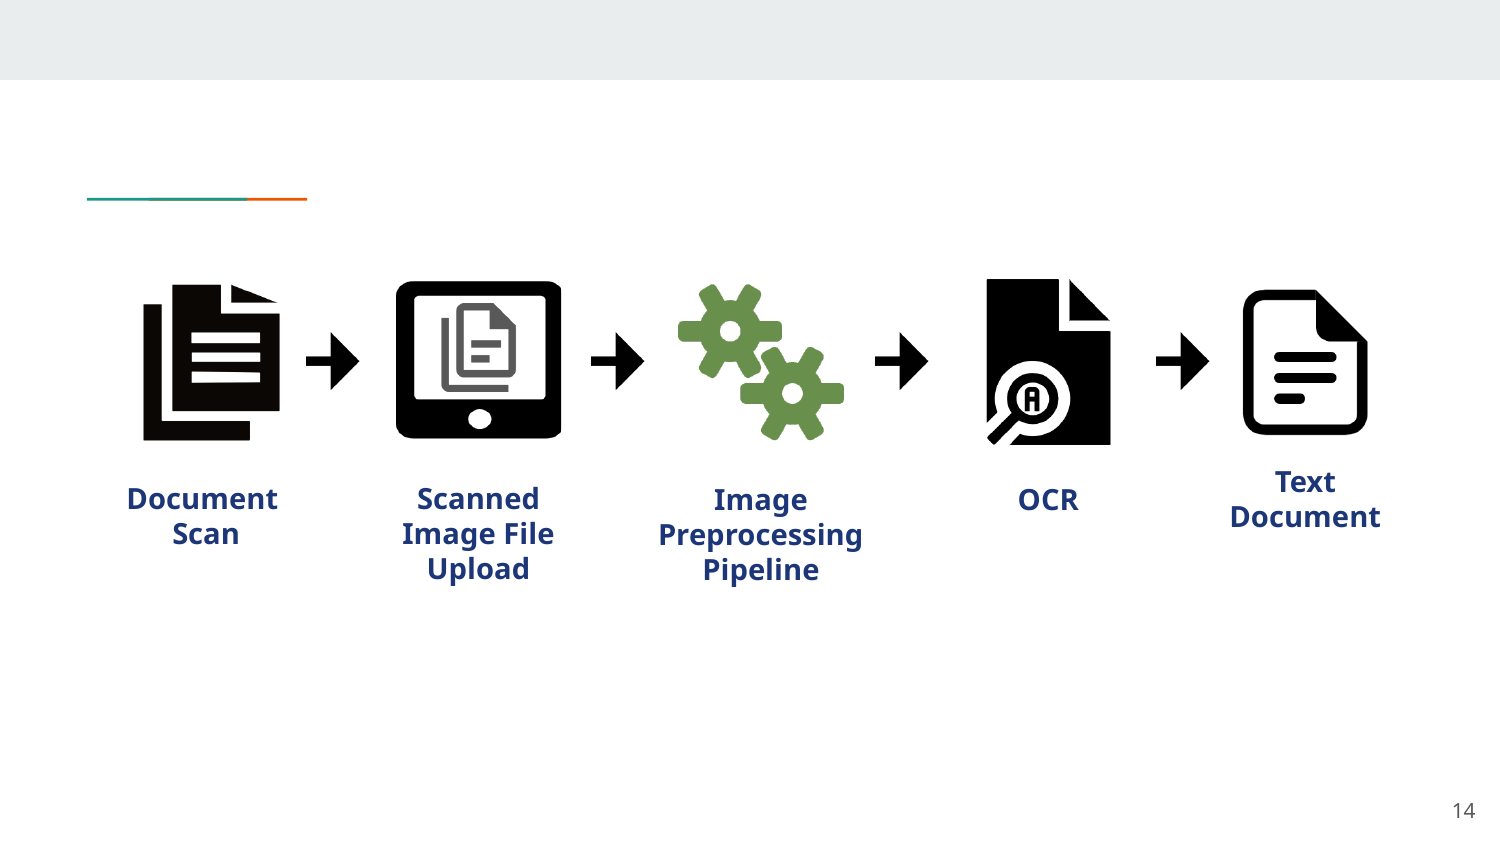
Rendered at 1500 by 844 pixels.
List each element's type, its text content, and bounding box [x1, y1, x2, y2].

picture [123, 279, 289, 445]
slide_number ‹#› [1400, 779, 1491, 844]
picture [299, 275, 562, 442]
text_box OCR [965, 466, 1131, 532]
text_box Document Scan [72, 465, 340, 566]
text_box Scanned Image File Upload [354, 465, 603, 601]
picture [1148, 279, 1389, 445]
text_box Image Preprocessing Pipeline [642, 466, 879, 602]
text_box Text Document [1203, 448, 1408, 549]
picture [867, 279, 1131, 445]
picture [583, 279, 844, 445]
